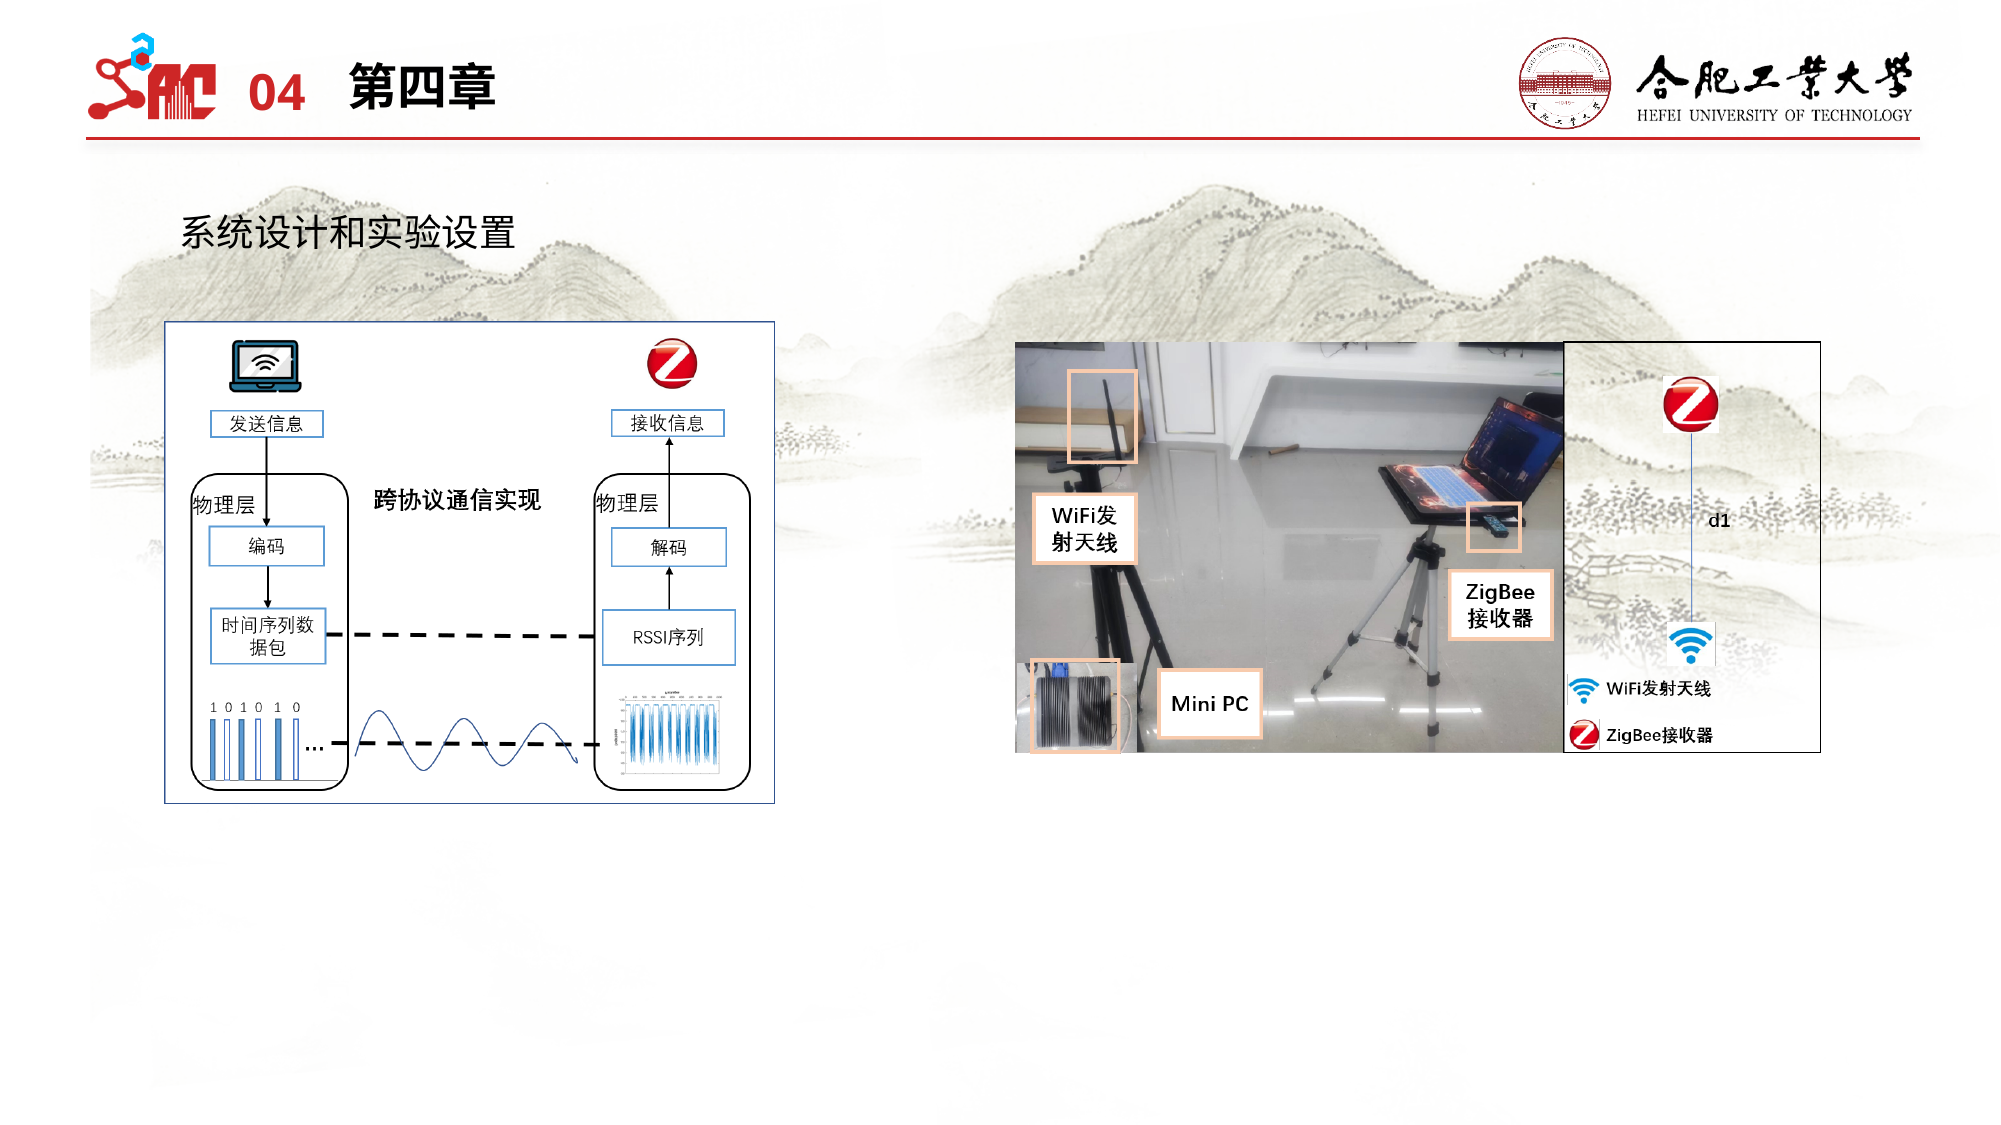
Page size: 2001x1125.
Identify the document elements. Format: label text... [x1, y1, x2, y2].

text_box 系统设计和实验设置 [164, 201, 952, 262]
picture [0, 0, 2001, 1125]
text_box 04 [233, 40, 367, 131]
text_box 第四章 [332, 48, 662, 123]
